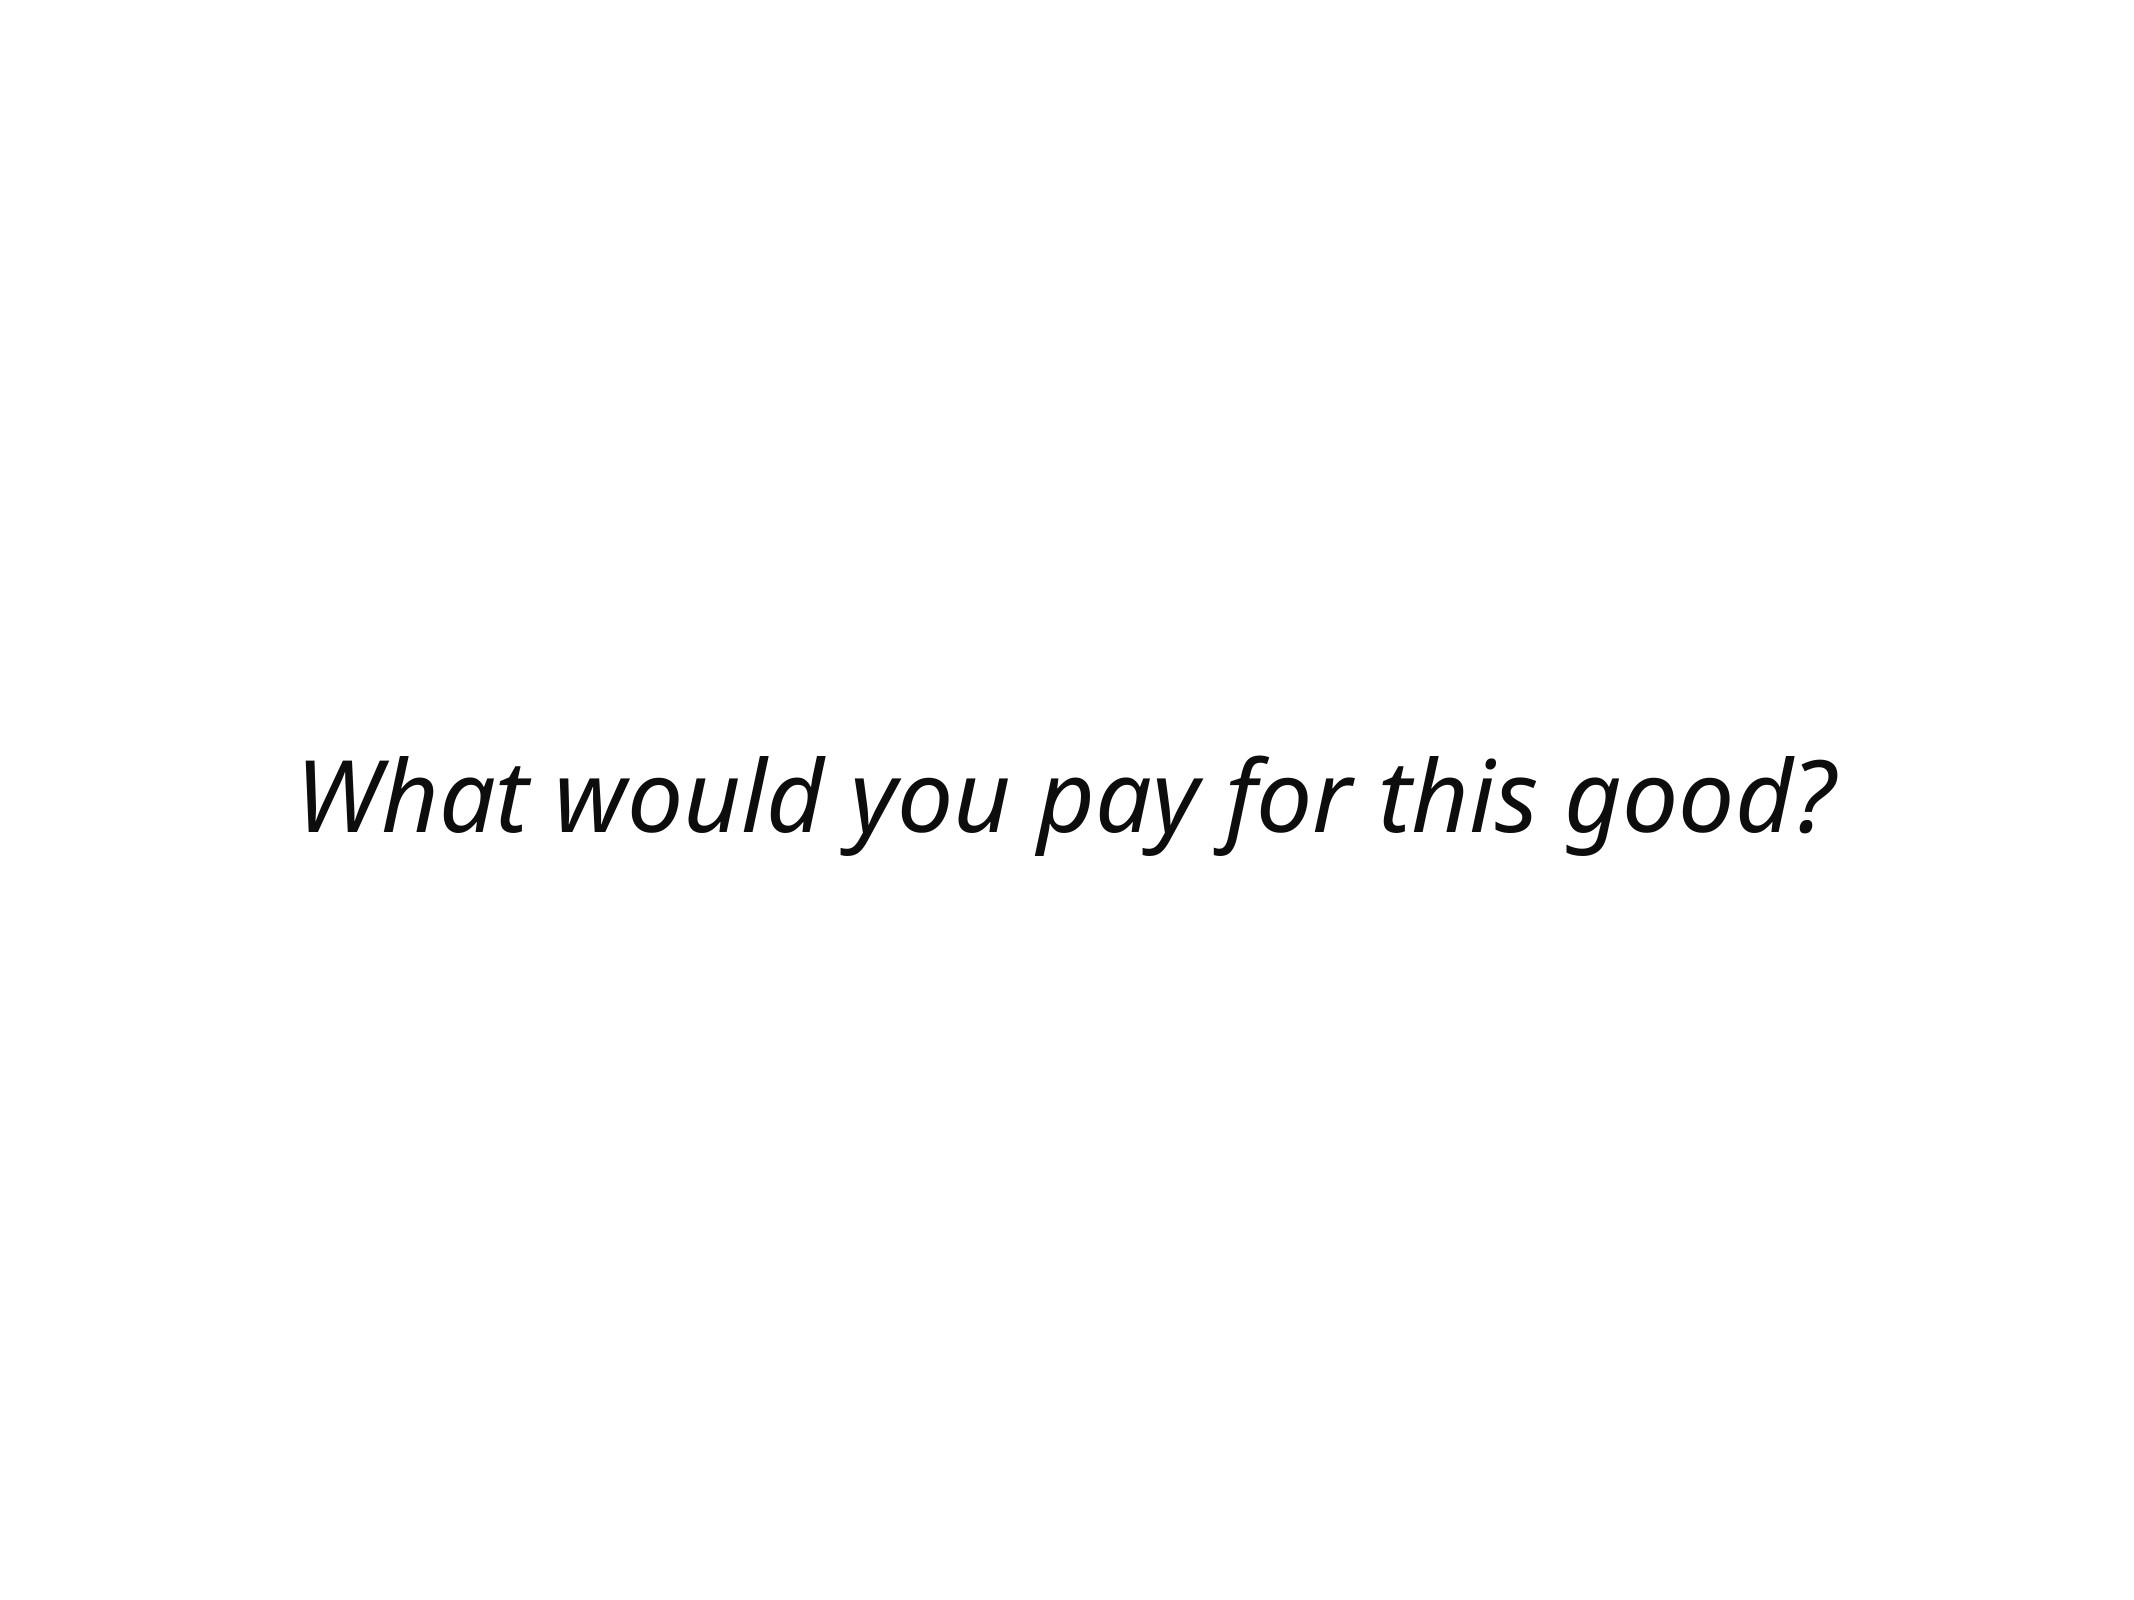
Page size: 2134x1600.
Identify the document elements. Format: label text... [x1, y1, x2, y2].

title What would you pay for this good? [212, 158, 1921, 1442]
